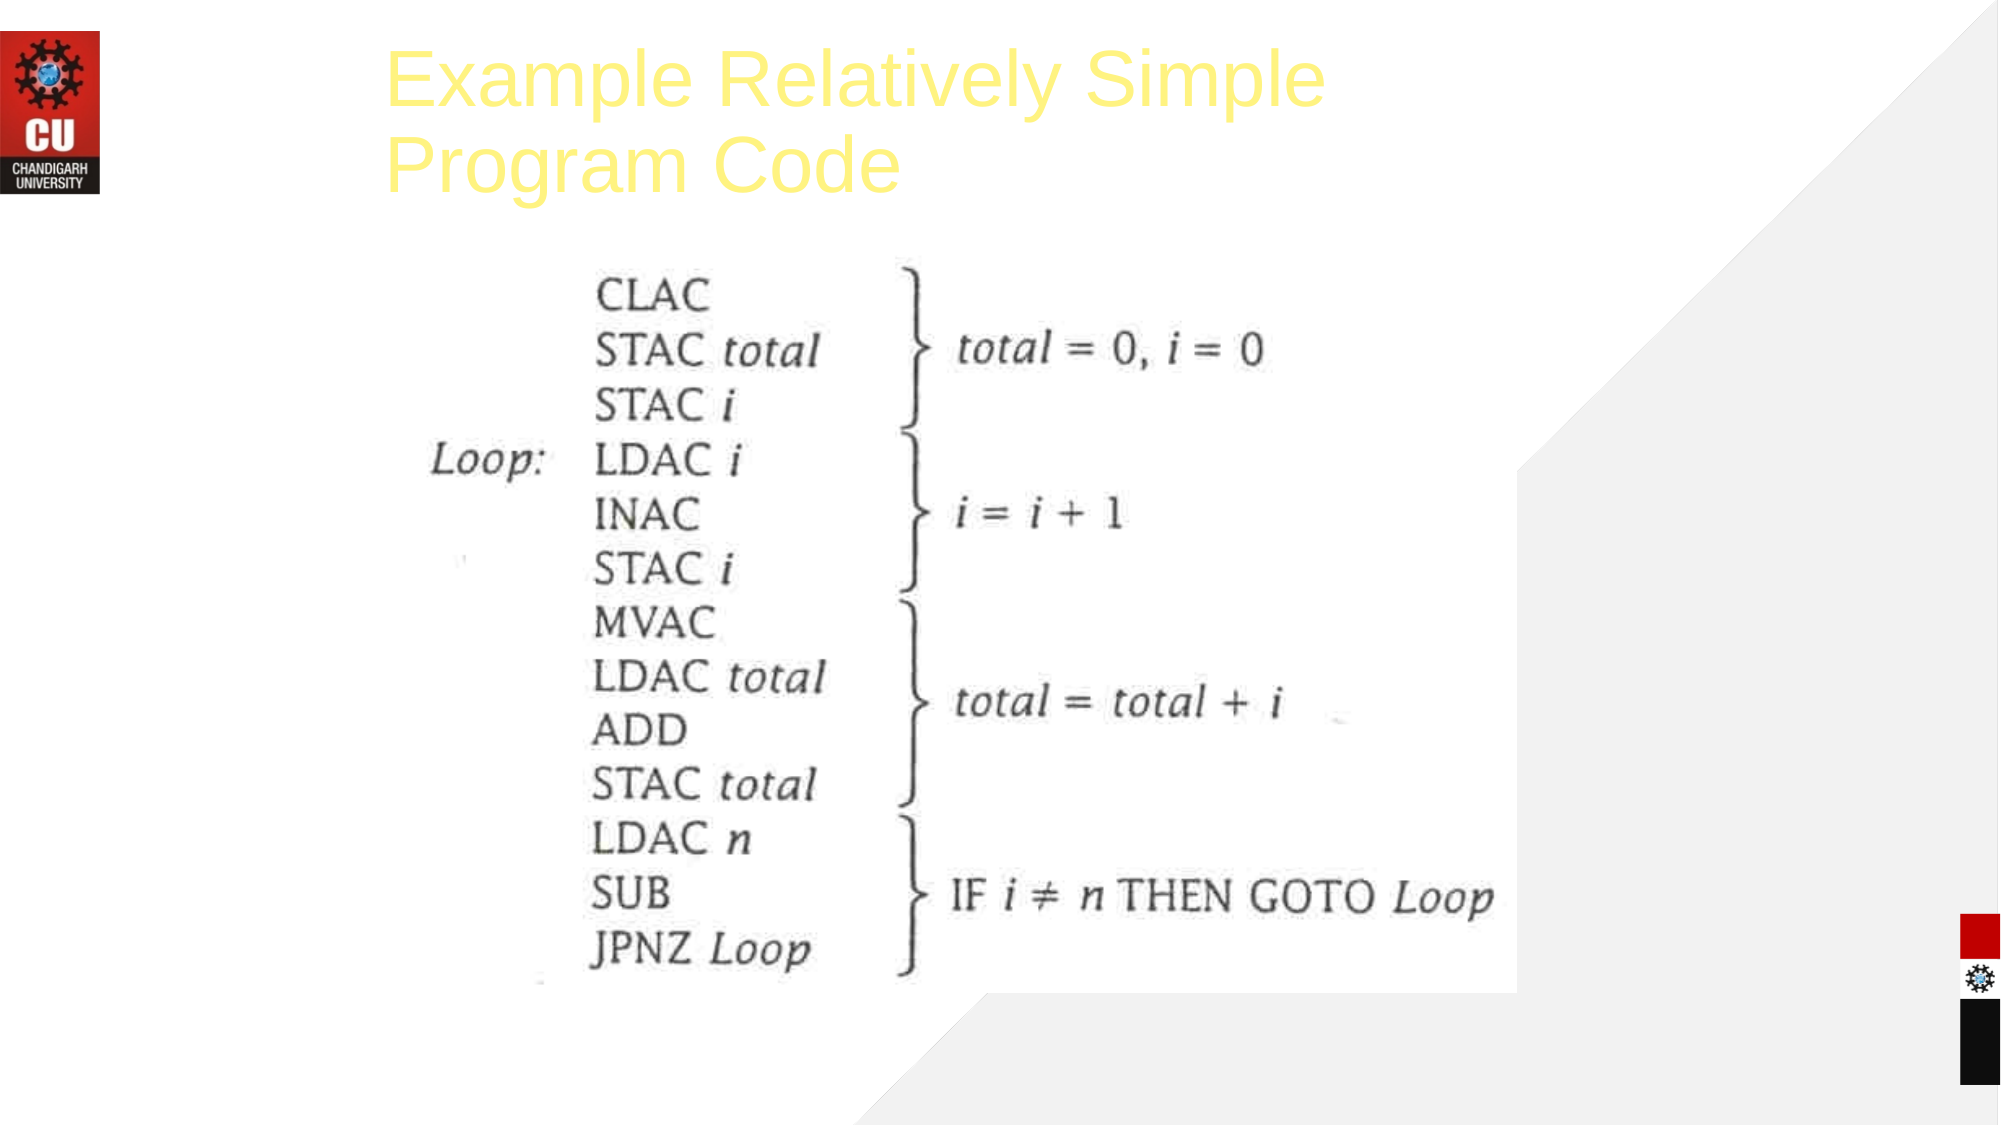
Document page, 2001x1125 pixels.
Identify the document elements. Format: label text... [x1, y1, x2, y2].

title Example Relatively Simple Program Code [369, 29, 1645, 218]
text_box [413, 243, 1517, 993]
picture [0, 0, 2001, 1125]
